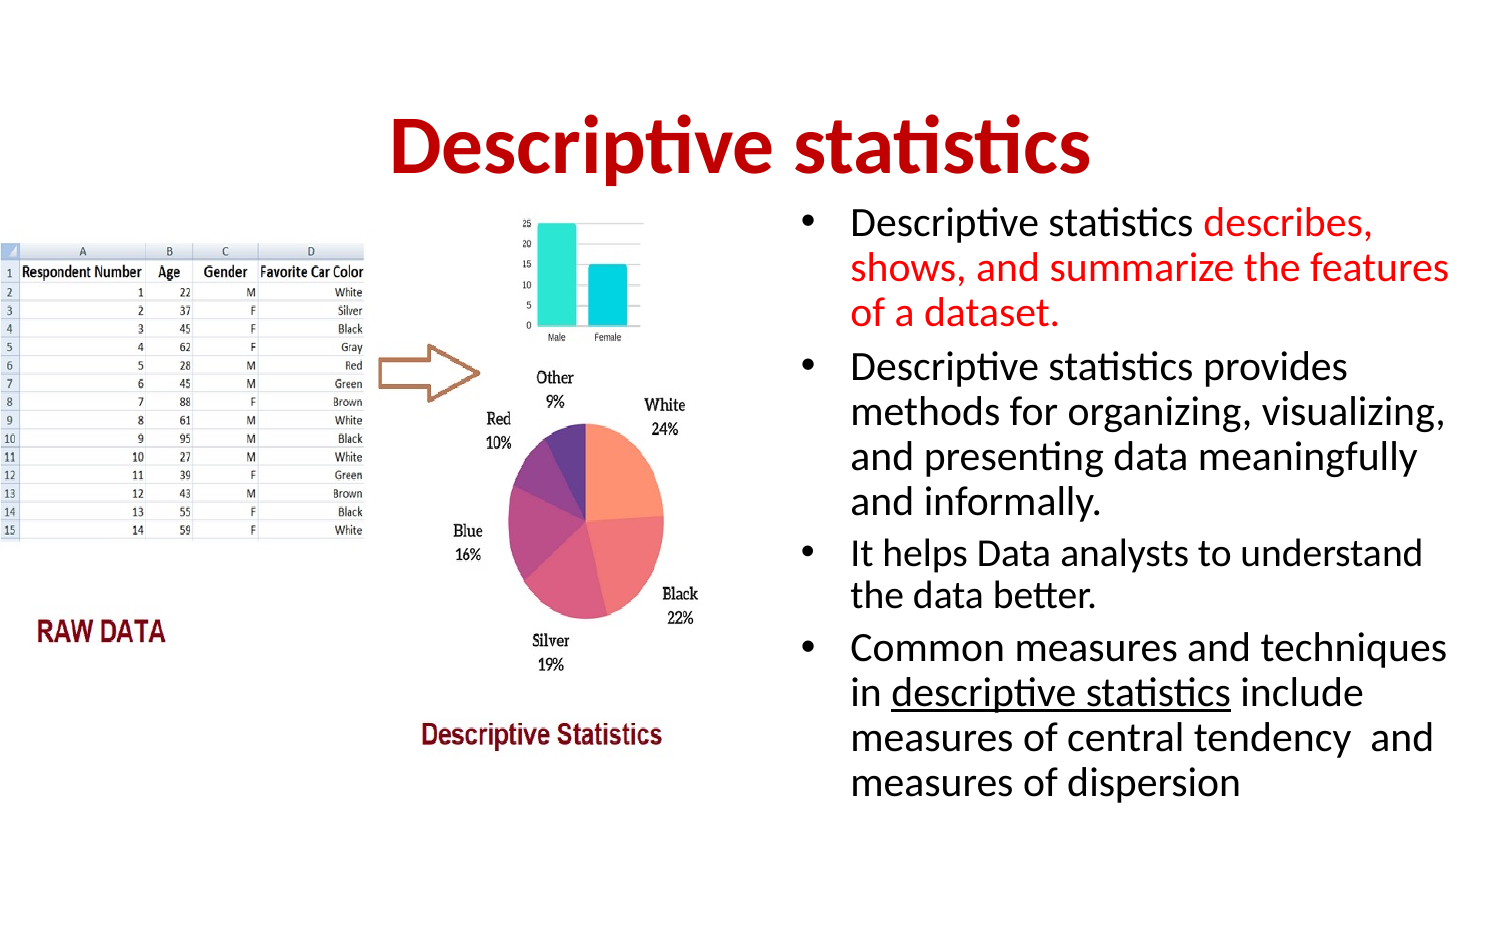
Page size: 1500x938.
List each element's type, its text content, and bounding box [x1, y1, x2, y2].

title Descriptive statistics [103, 49, 1397, 232]
list Descriptive statistics describes, shows, and summarize the features of a dataset. Descriptive statistics provides methods for organizing, visualizing, and presenting data meaningfully and informally. It helps Data analysts to understand the data better. Common measures and techniques in descriptive statistics include measures of central tendency and measures of dispersion [787, 193, 1475, 857]
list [0, 193, 713, 769]
